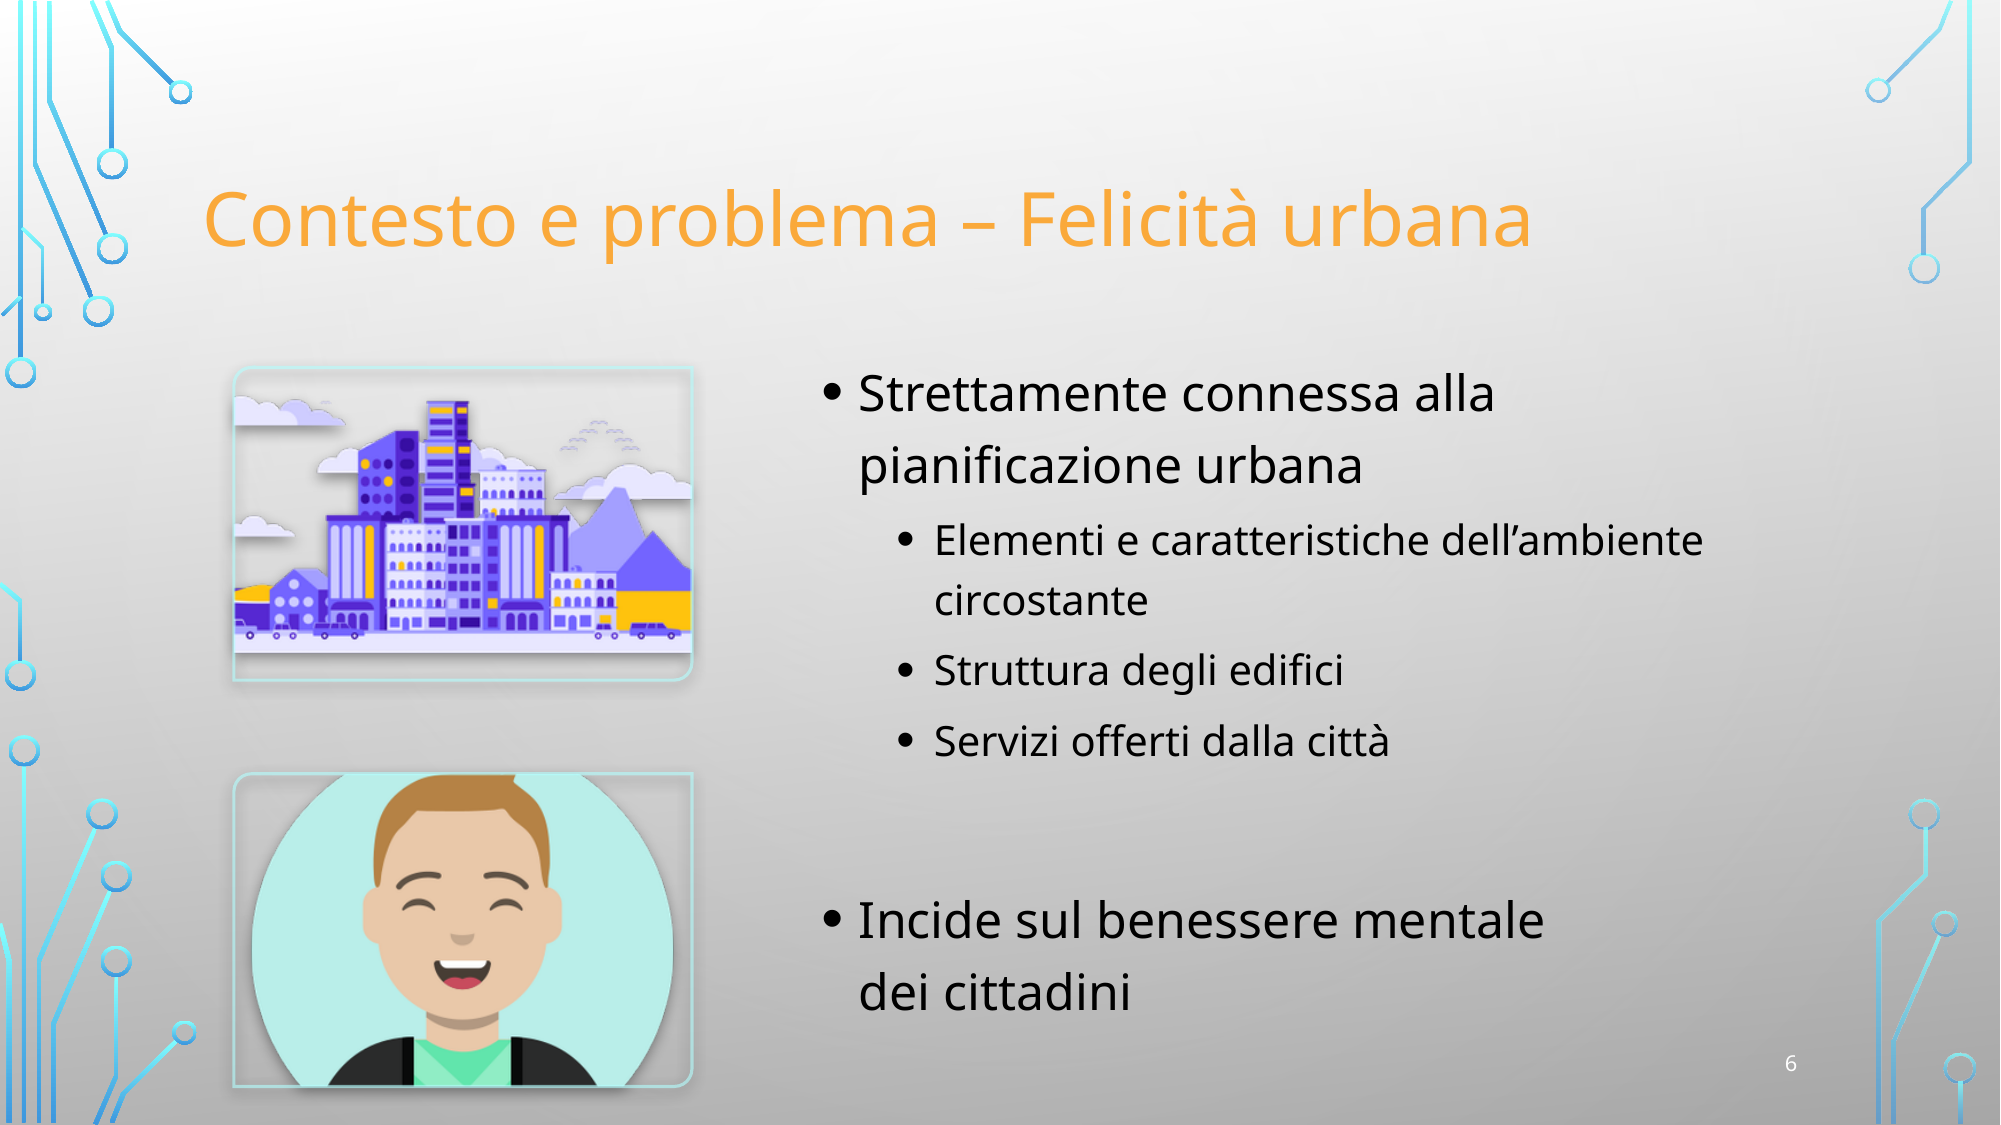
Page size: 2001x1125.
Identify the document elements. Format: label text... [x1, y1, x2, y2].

title Contesto e problema – Felicità urbana [187, 101, 1813, 344]
slide_number 6 [1685, 1035, 1813, 1095]
picture [233, 773, 693, 1087]
picture [233, 367, 693, 681]
text_box Incide sul benessere mentale dei cittadini [806, 868, 1586, 1035]
list Strettamente connessa alla pianificazione urbana Elementi e caratteristiche dell’ambiente circostante Struttura degli edifici Servizi offerti dalla città [806, 341, 1766, 774]
